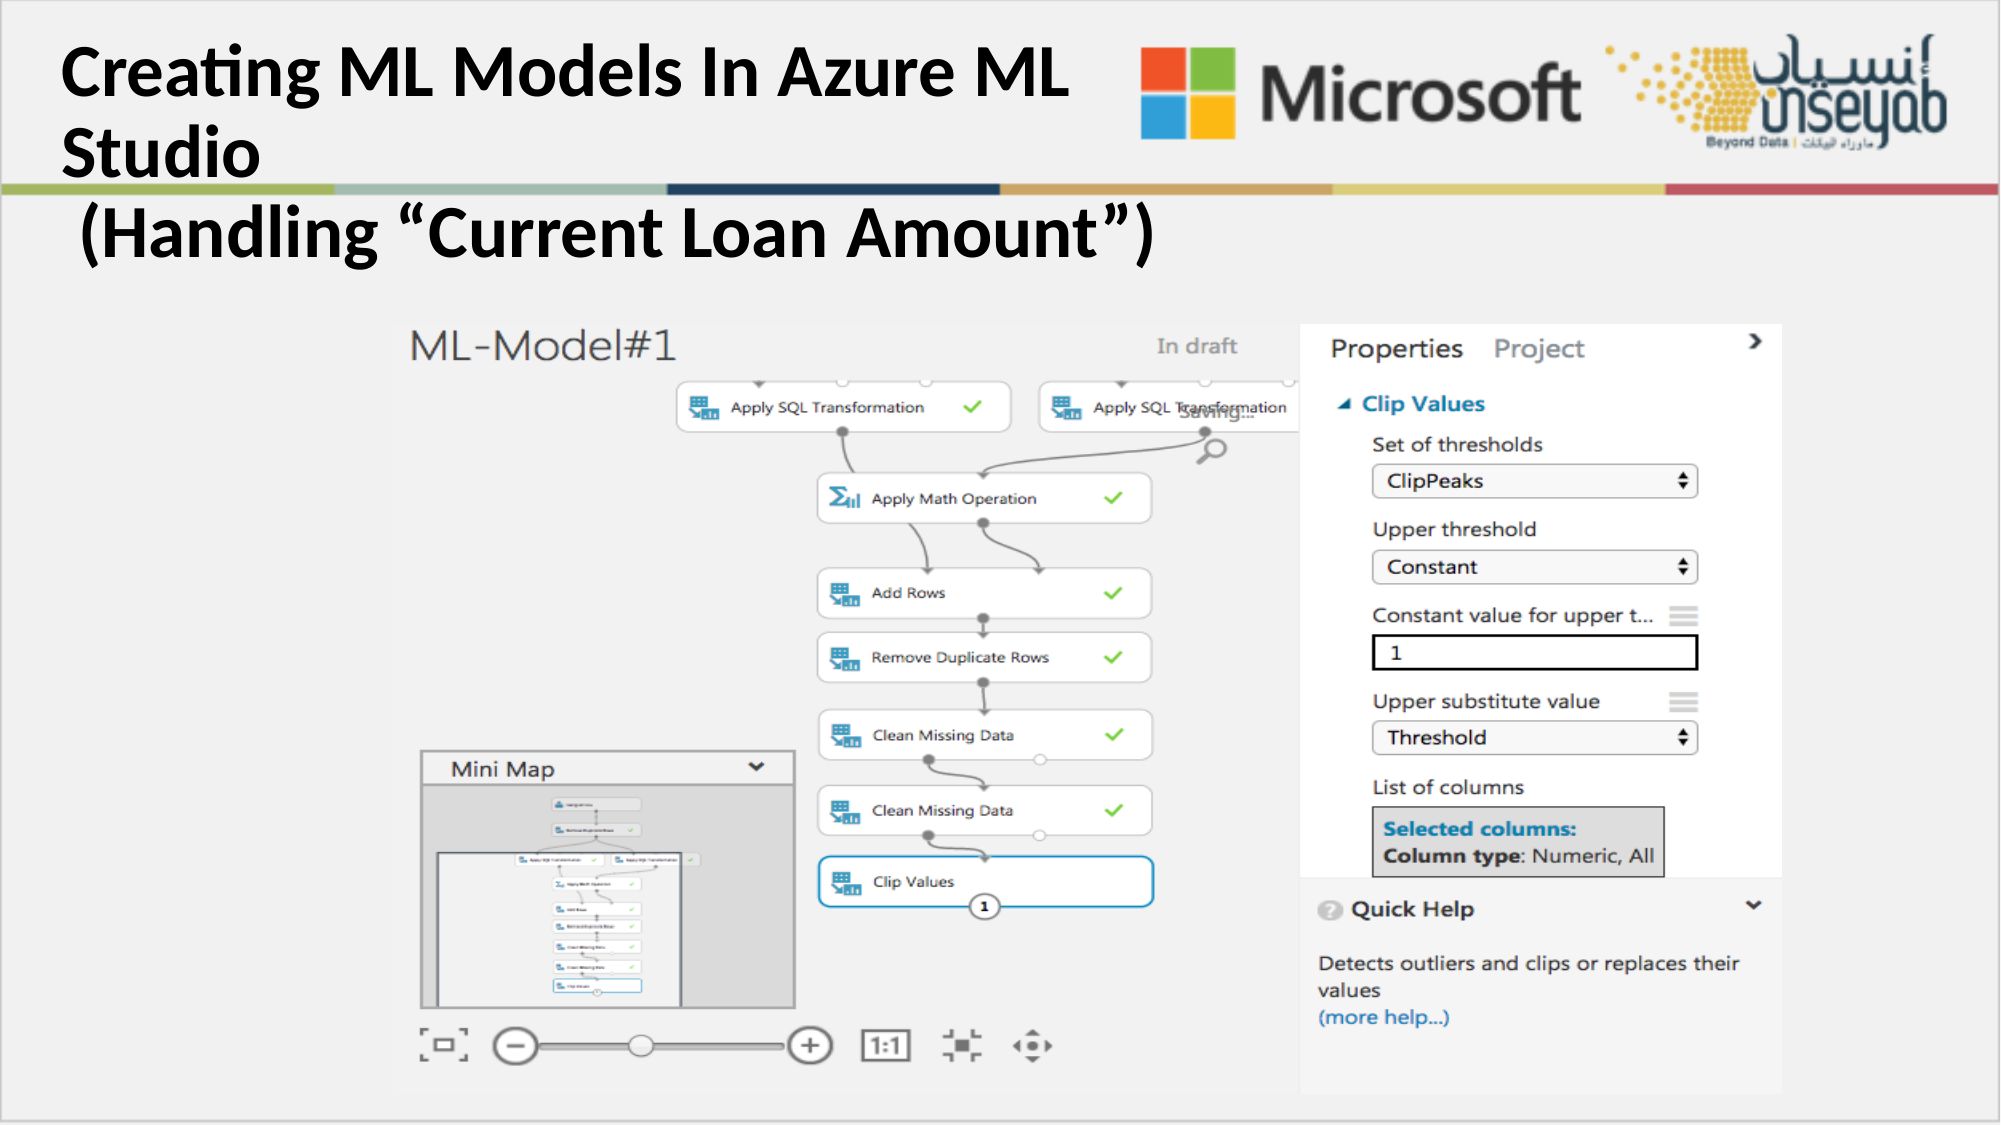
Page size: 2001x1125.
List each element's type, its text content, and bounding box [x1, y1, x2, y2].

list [392, 324, 1782, 1094]
picture [0, 0, 2001, 1125]
title Creating ML Models In Azure ML Studio (Handling “Current Loan Amount”) [46, 0, 1189, 313]
